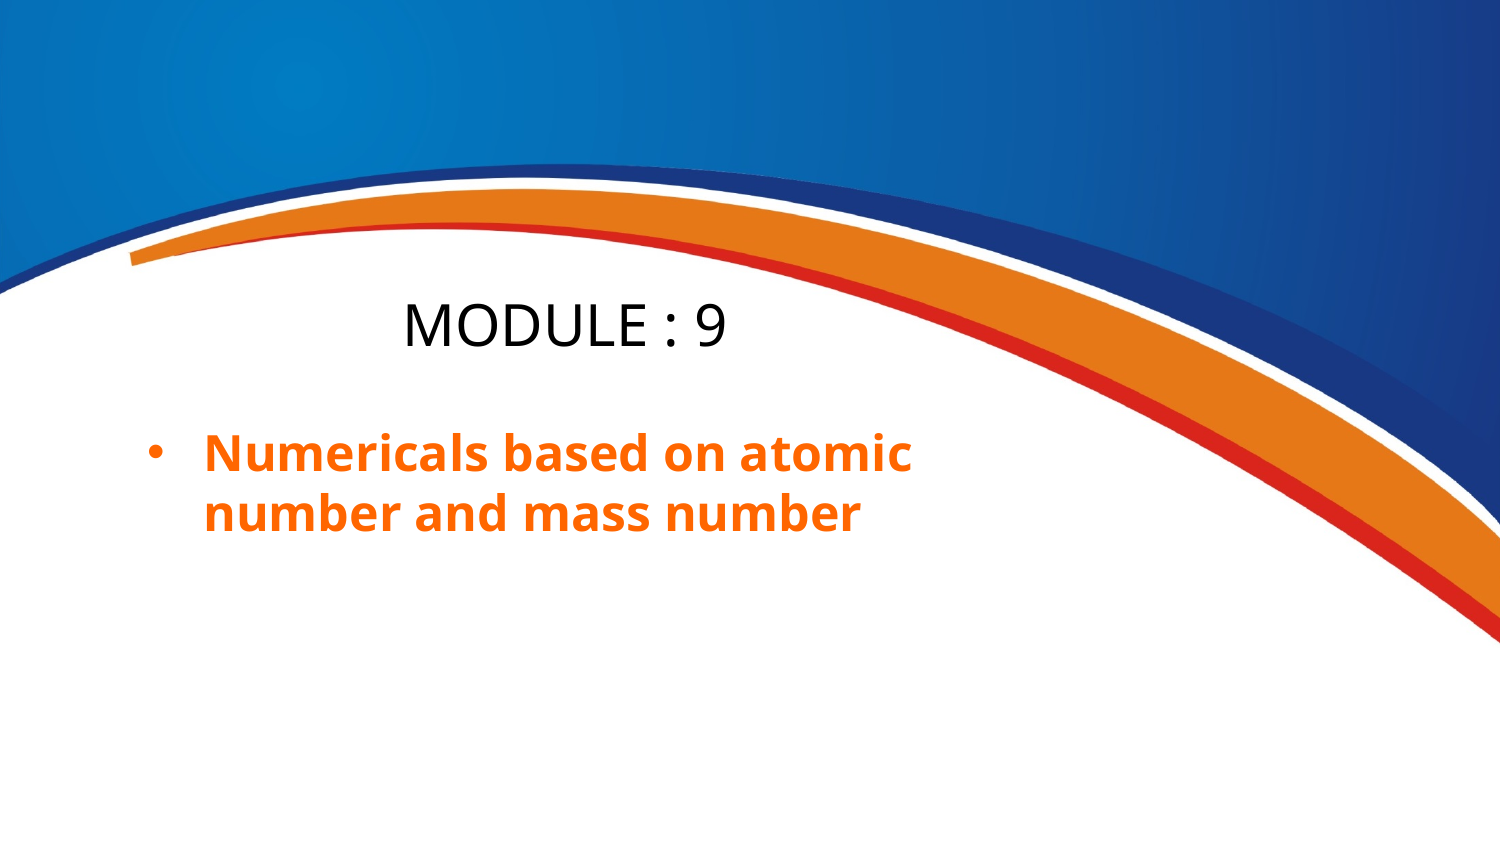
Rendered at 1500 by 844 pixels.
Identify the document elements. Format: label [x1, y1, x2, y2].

picture [0, 0, 1500, 649]
